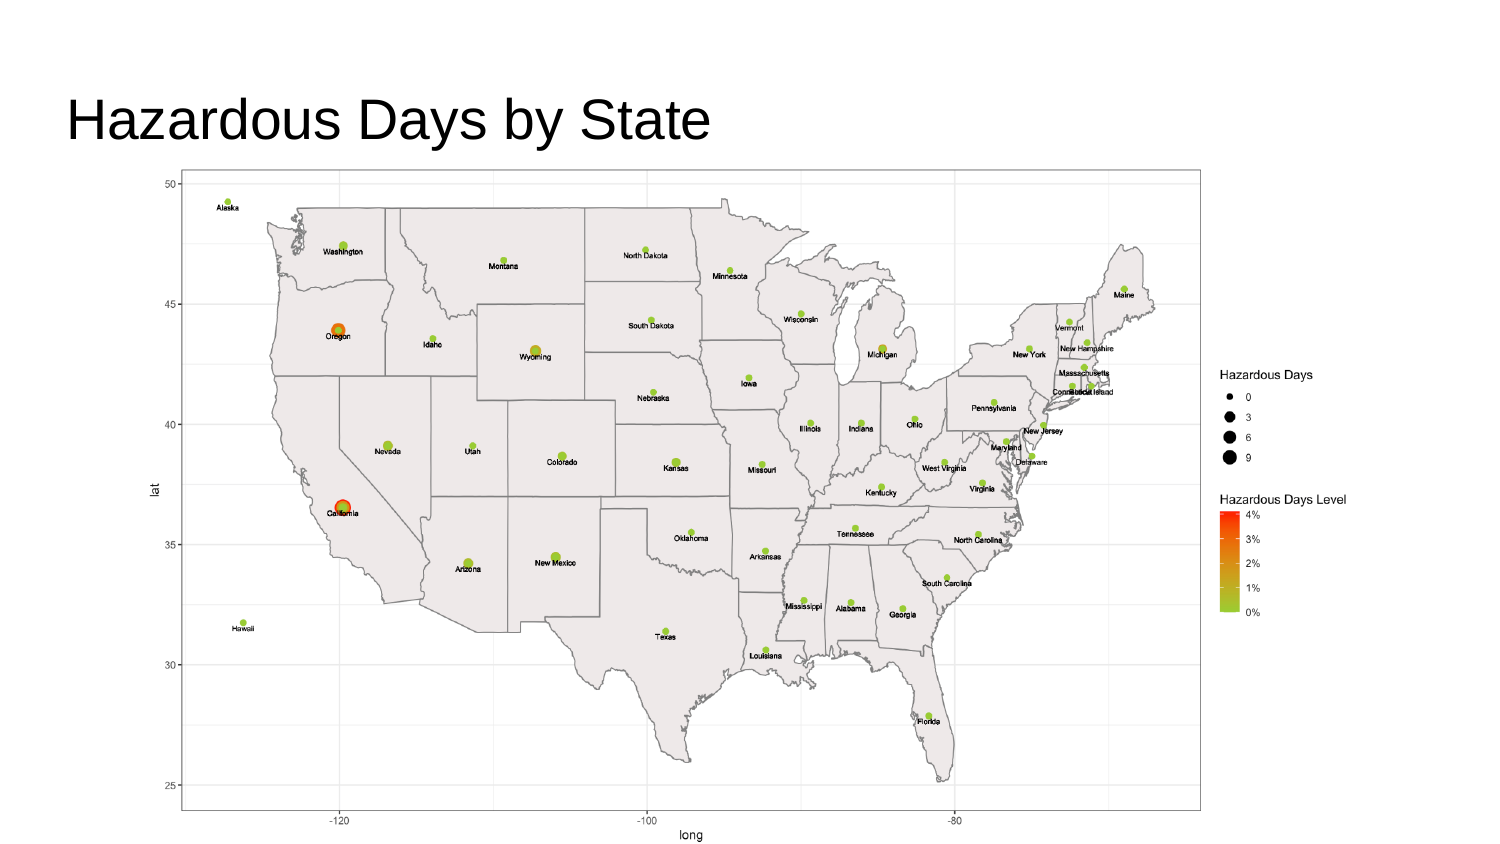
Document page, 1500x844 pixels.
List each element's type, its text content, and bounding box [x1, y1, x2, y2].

title Hazardous Days by State [51, 72, 1449, 167]
picture [148, 166, 1352, 844]
